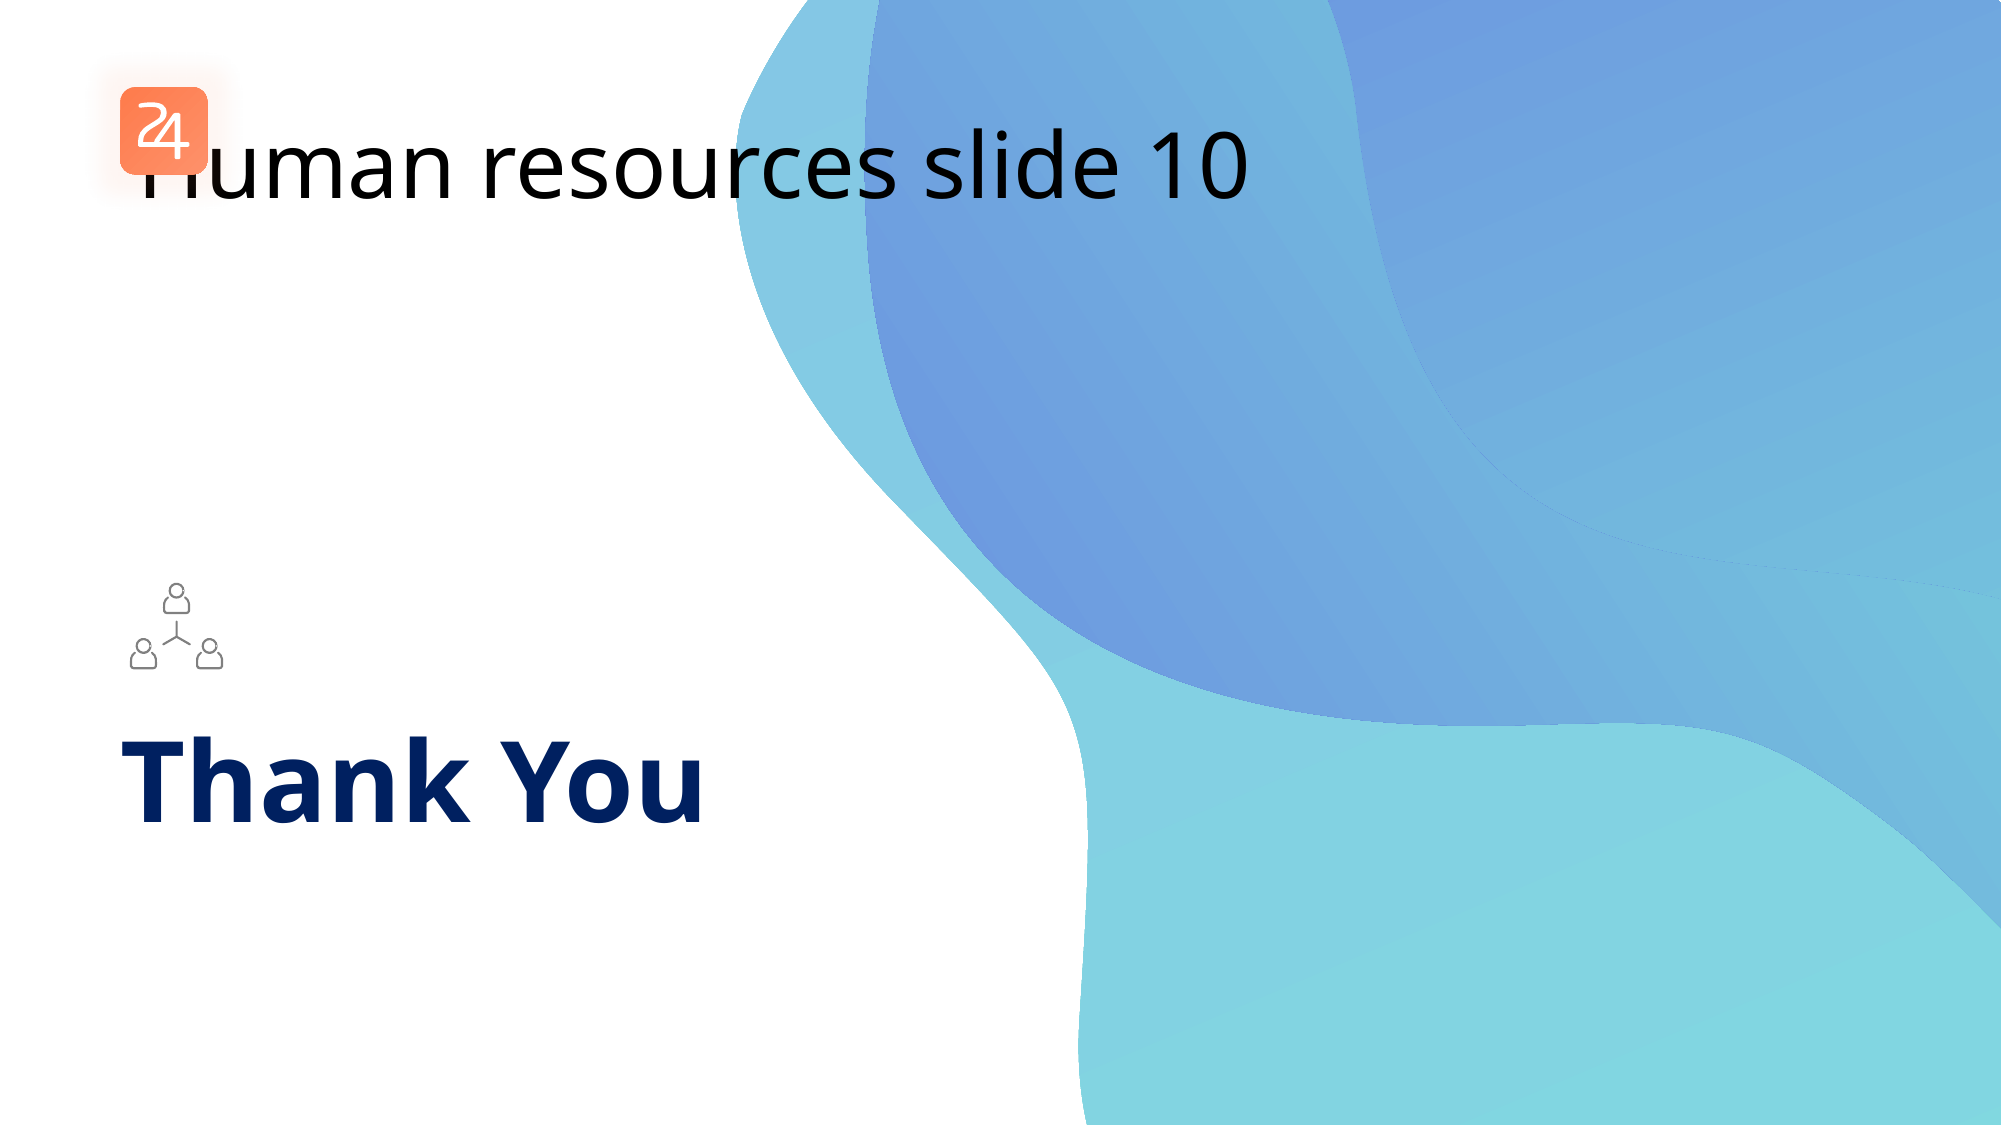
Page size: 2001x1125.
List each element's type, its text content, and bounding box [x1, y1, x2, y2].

text_box Thank You [120, 710, 796, 846]
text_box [129, 582, 224, 670]
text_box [120, 87, 208, 175]
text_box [796, 0, 2000, 1125]
title Human resources slide 10 [137, 59, 796, 278]
